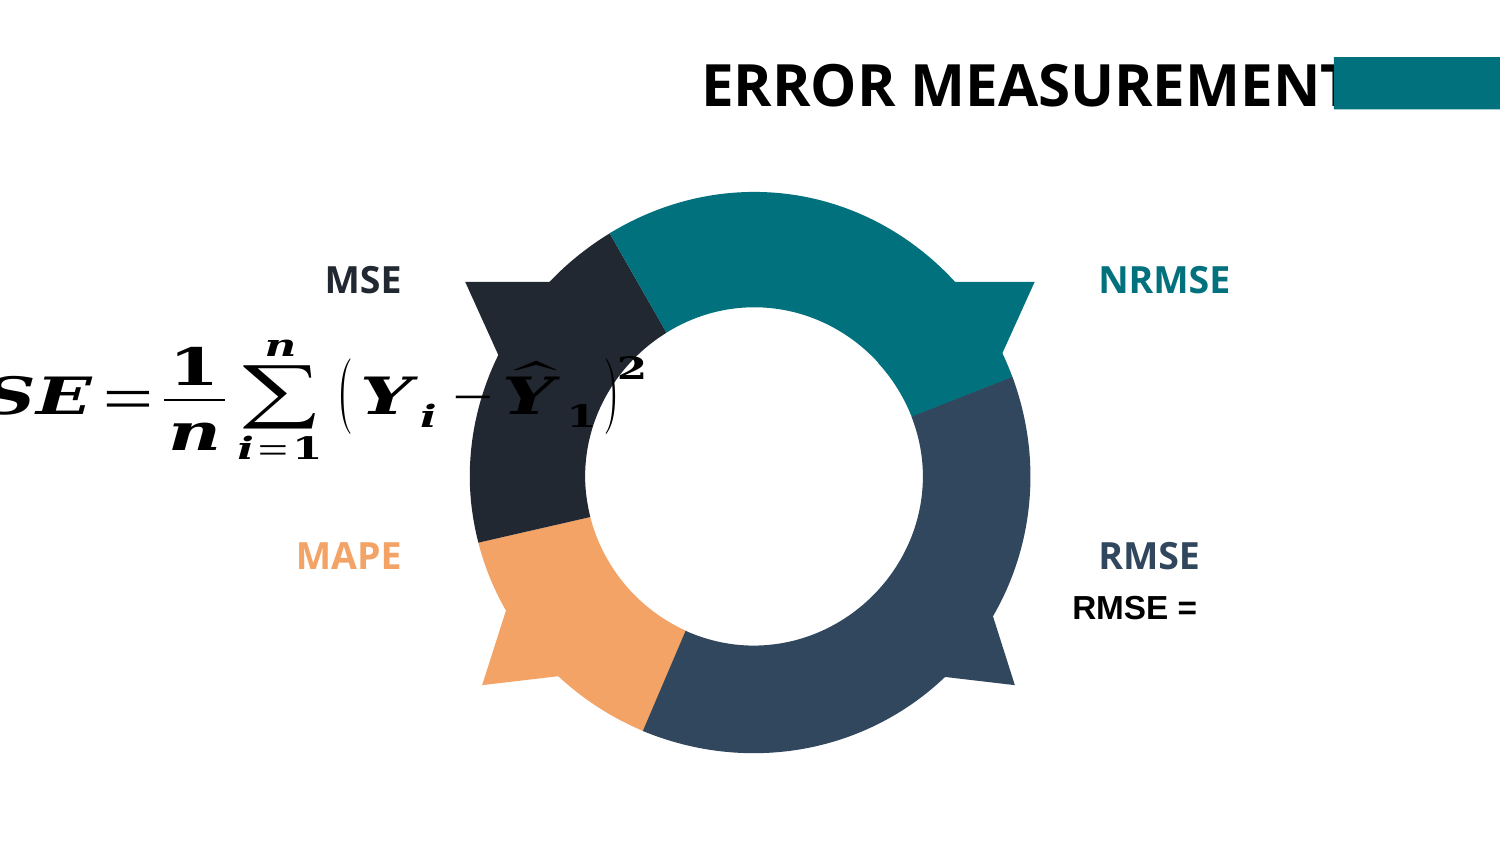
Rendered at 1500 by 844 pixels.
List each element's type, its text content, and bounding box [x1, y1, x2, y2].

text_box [464, 191, 1036, 754]
text_box MSE [75, 253, 417, 303]
text_box NRMSE [1083, 253, 1425, 303]
text_box [1332, 55, 1500, 112]
text_box MAPE [75, 530, 417, 580]
text_box RMSE [1083, 530, 1425, 580]
text_box ERROR MEASUREMENT [686, 43, 1385, 123]
